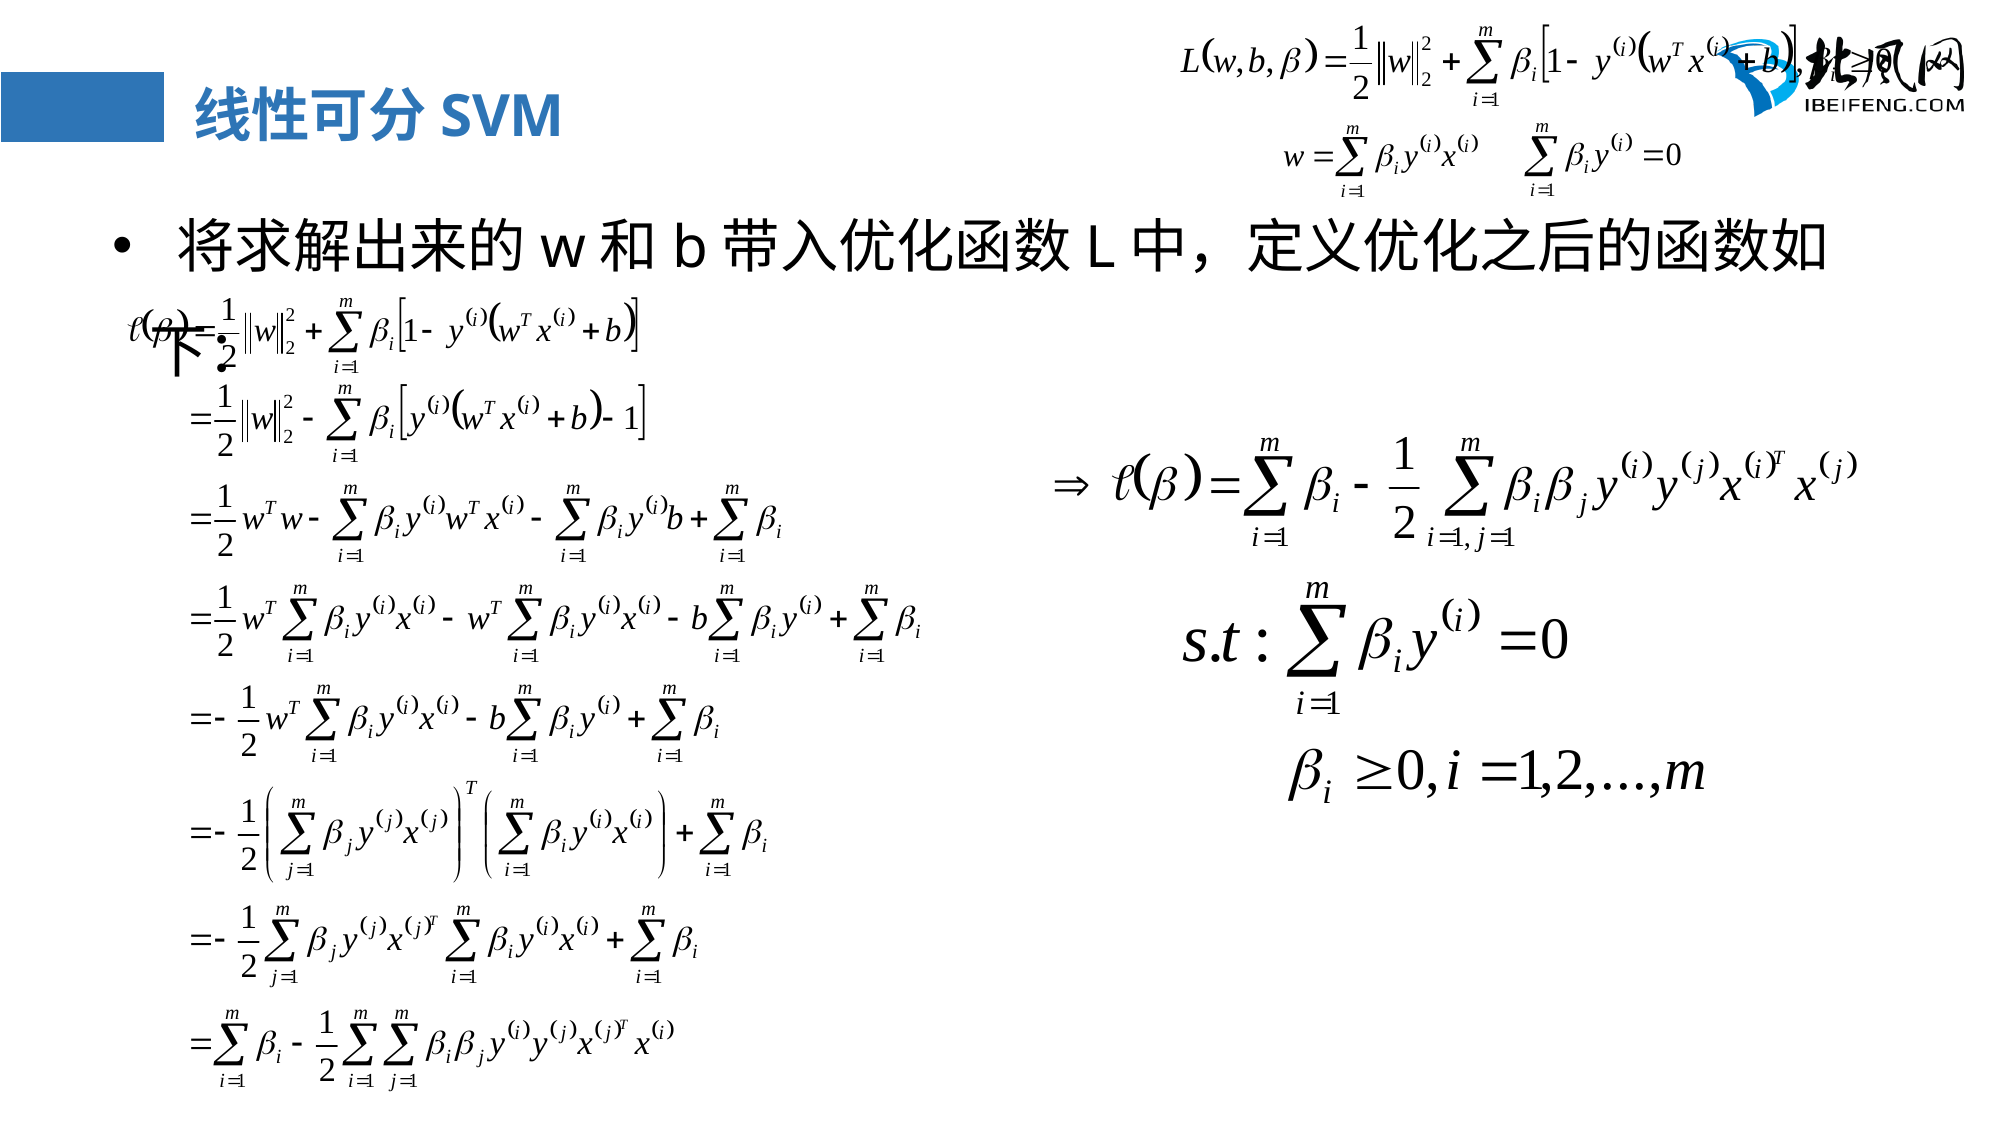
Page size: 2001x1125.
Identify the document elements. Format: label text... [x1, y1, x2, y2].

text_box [1046, 419, 1868, 561]
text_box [1277, 113, 1485, 204]
picture [1904, 27, 1974, 119]
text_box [1520, 111, 1689, 204]
list 将求解出来的w和b带入优化函数L中，定义优化之后的函数如下： [97, 167, 1863, 1014]
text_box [121, 286, 932, 1101]
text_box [1174, 13, 1898, 114]
title 线性可分SVM [178, 27, 1904, 208]
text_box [1171, 560, 1719, 816]
